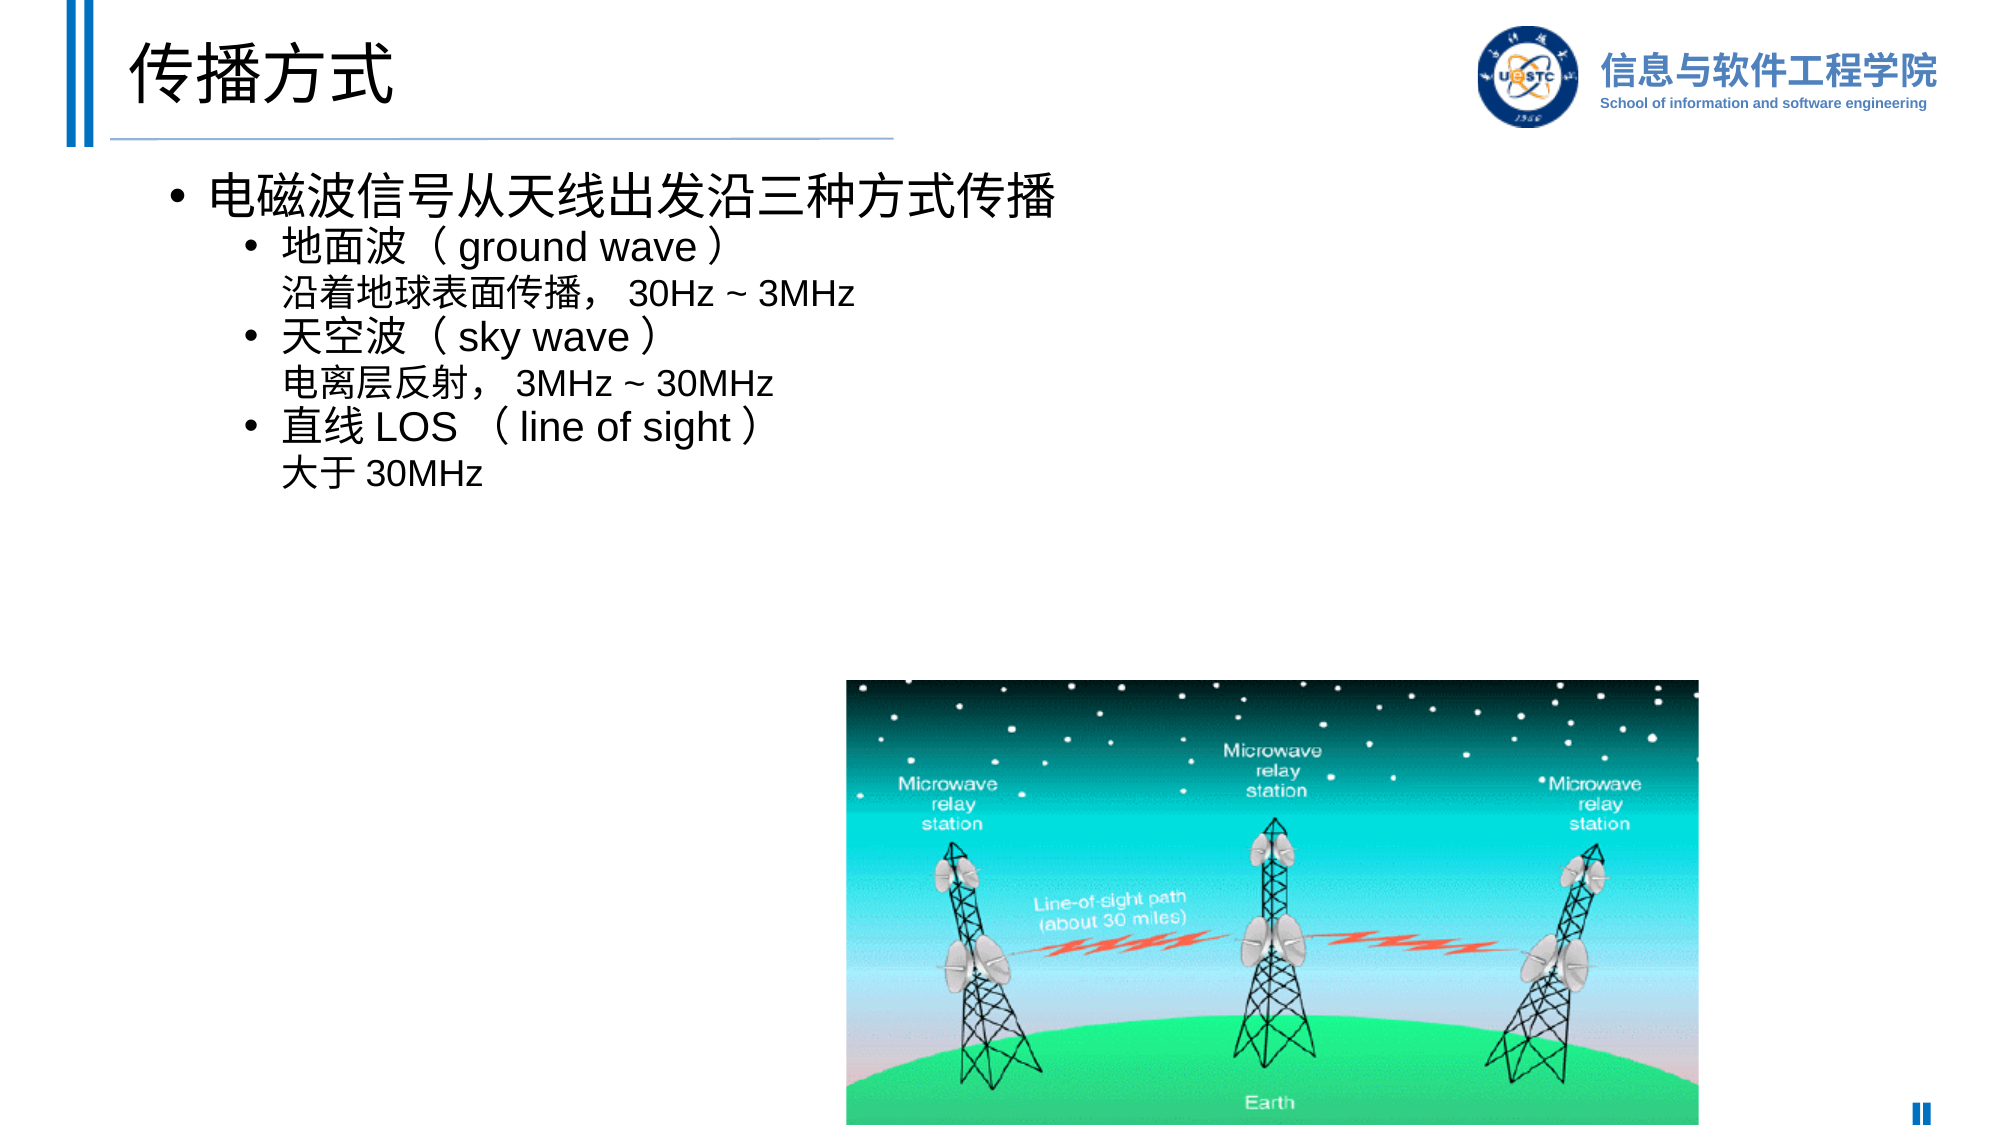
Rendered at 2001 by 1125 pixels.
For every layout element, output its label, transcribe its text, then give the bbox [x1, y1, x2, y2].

title 传播方式 [113, 10, 1839, 143]
picture [846, 680, 1699, 1125]
list 电磁波信号从天线出发沿三种方式传播 地面波（ground wave） 沿着地球表面传播，30Hz ~ 3MHz 天空波（sky wave） 电离层反射，3MHz ~ 30MHz 直线LOS（line of sight） 大于30MHz [153, 163, 1661, 747]
